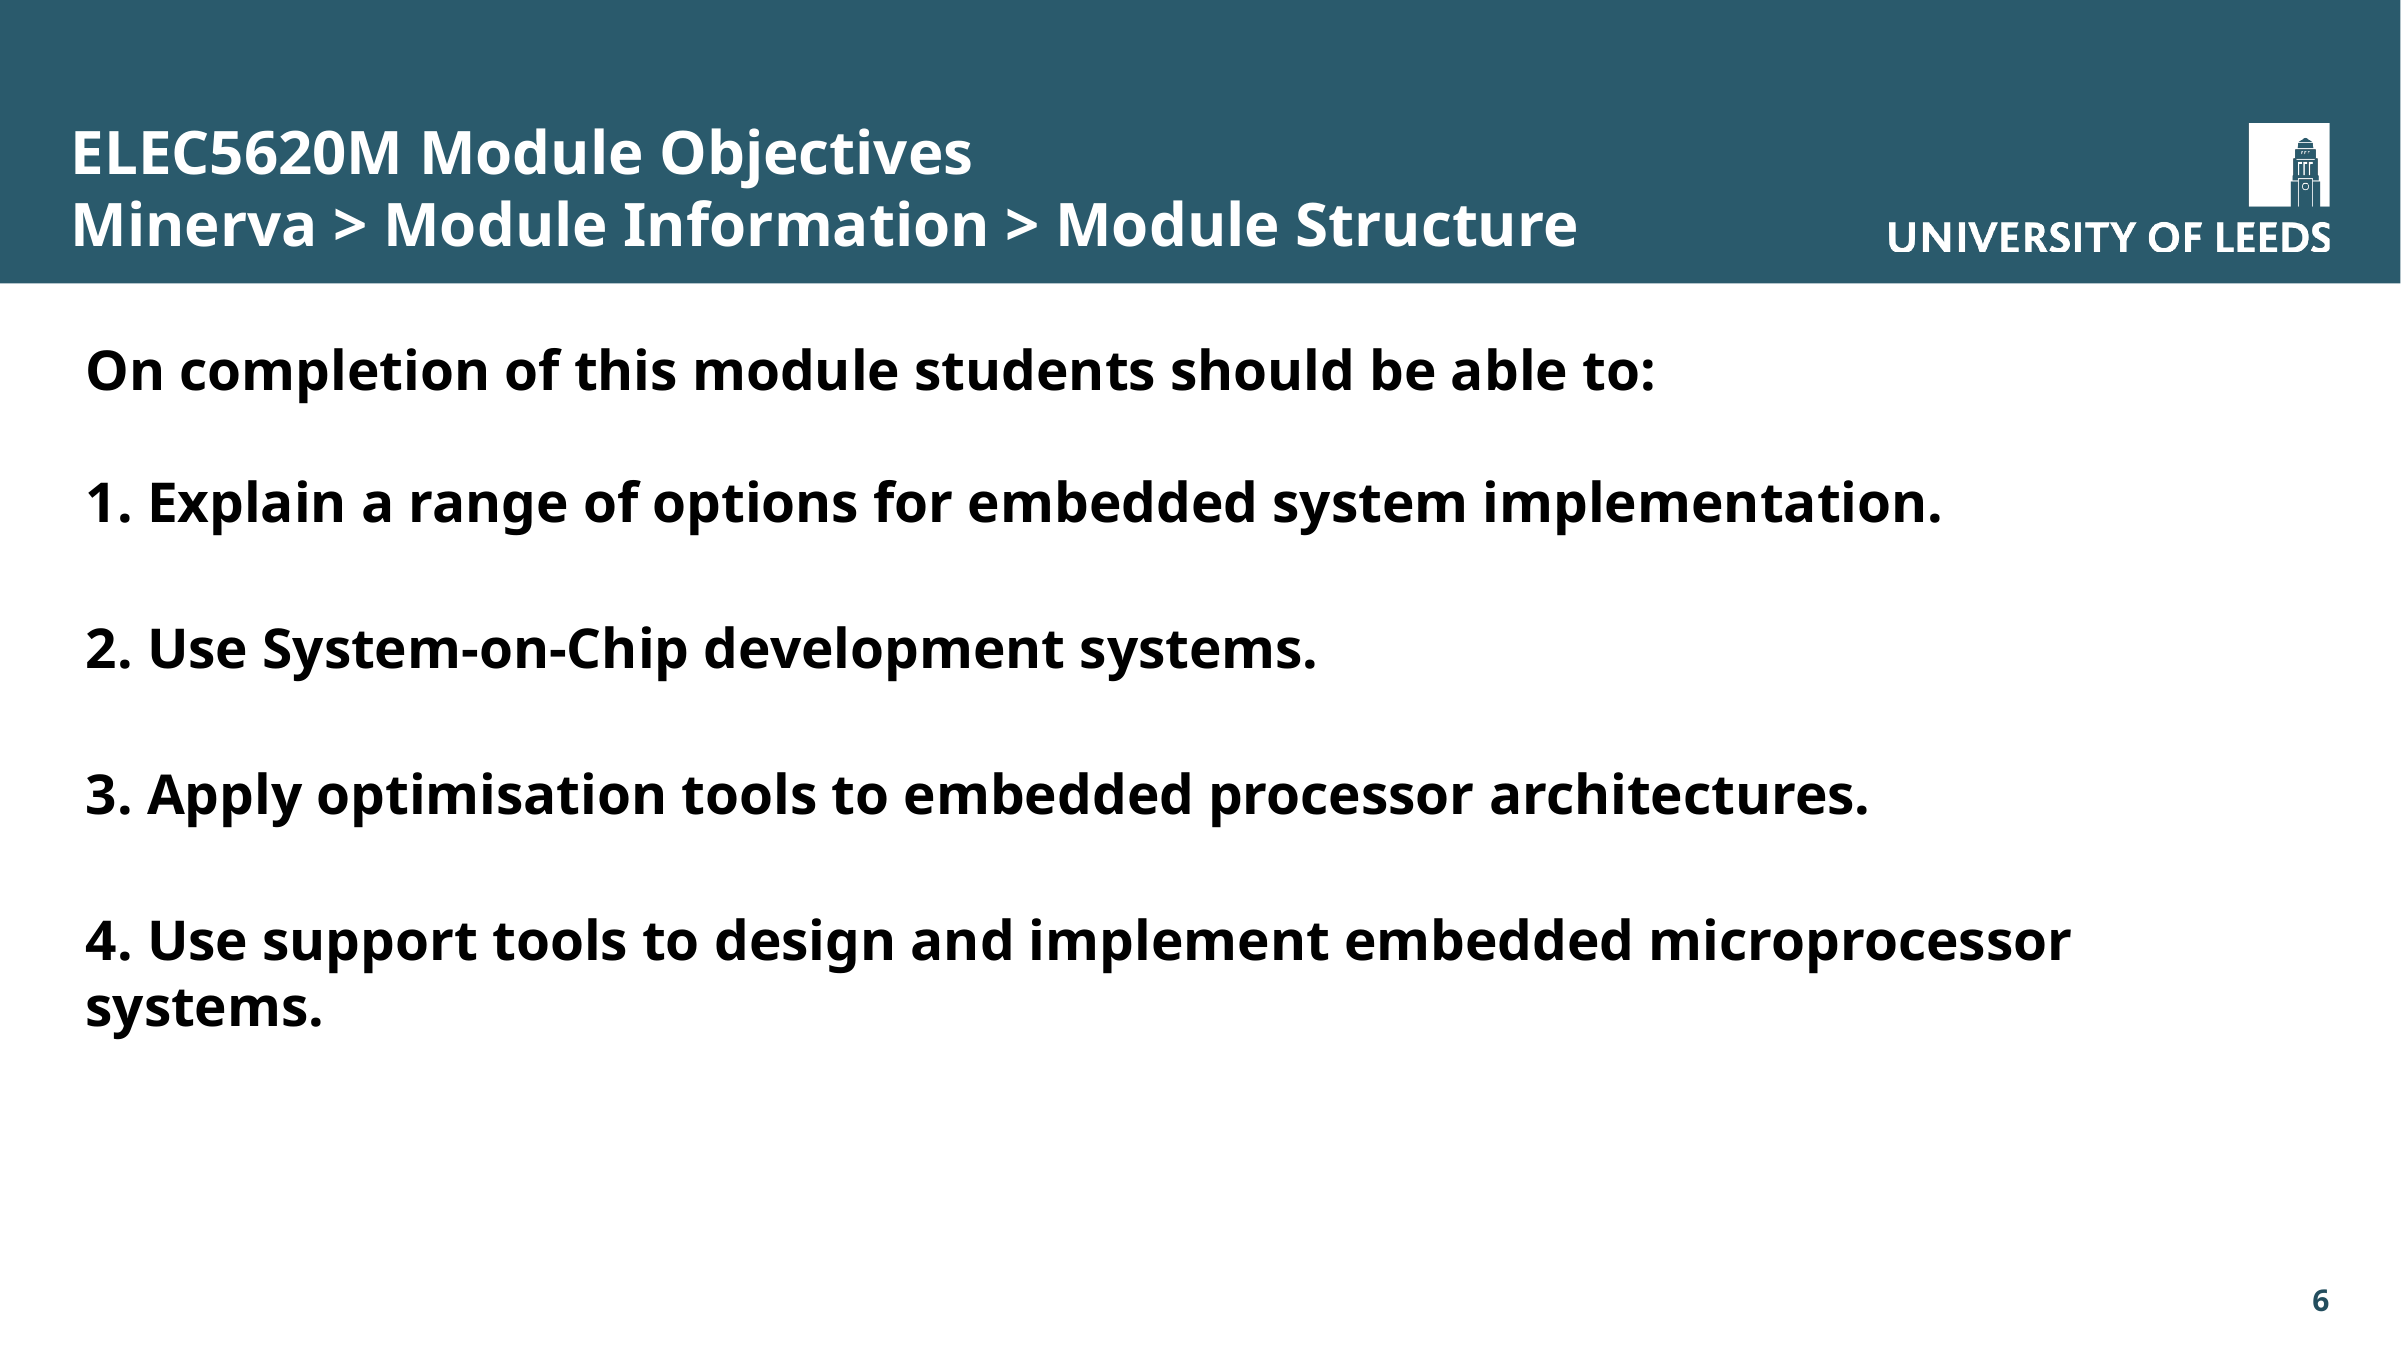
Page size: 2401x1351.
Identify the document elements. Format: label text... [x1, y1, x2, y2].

title ELEC5620M Module Objectives Minerva > Module Information > Module Structure [70, 81, 1806, 259]
list On completion of this module students should be able to: 1. Explain a range of options for embedded system implementation. 2. Use System-on-Chip development systems. 3. Apply optimisation tools to embedded processor architectures. 4. Use support tools to design and implement embedded microprocessor systems. [70, 327, 2329, 1230]
